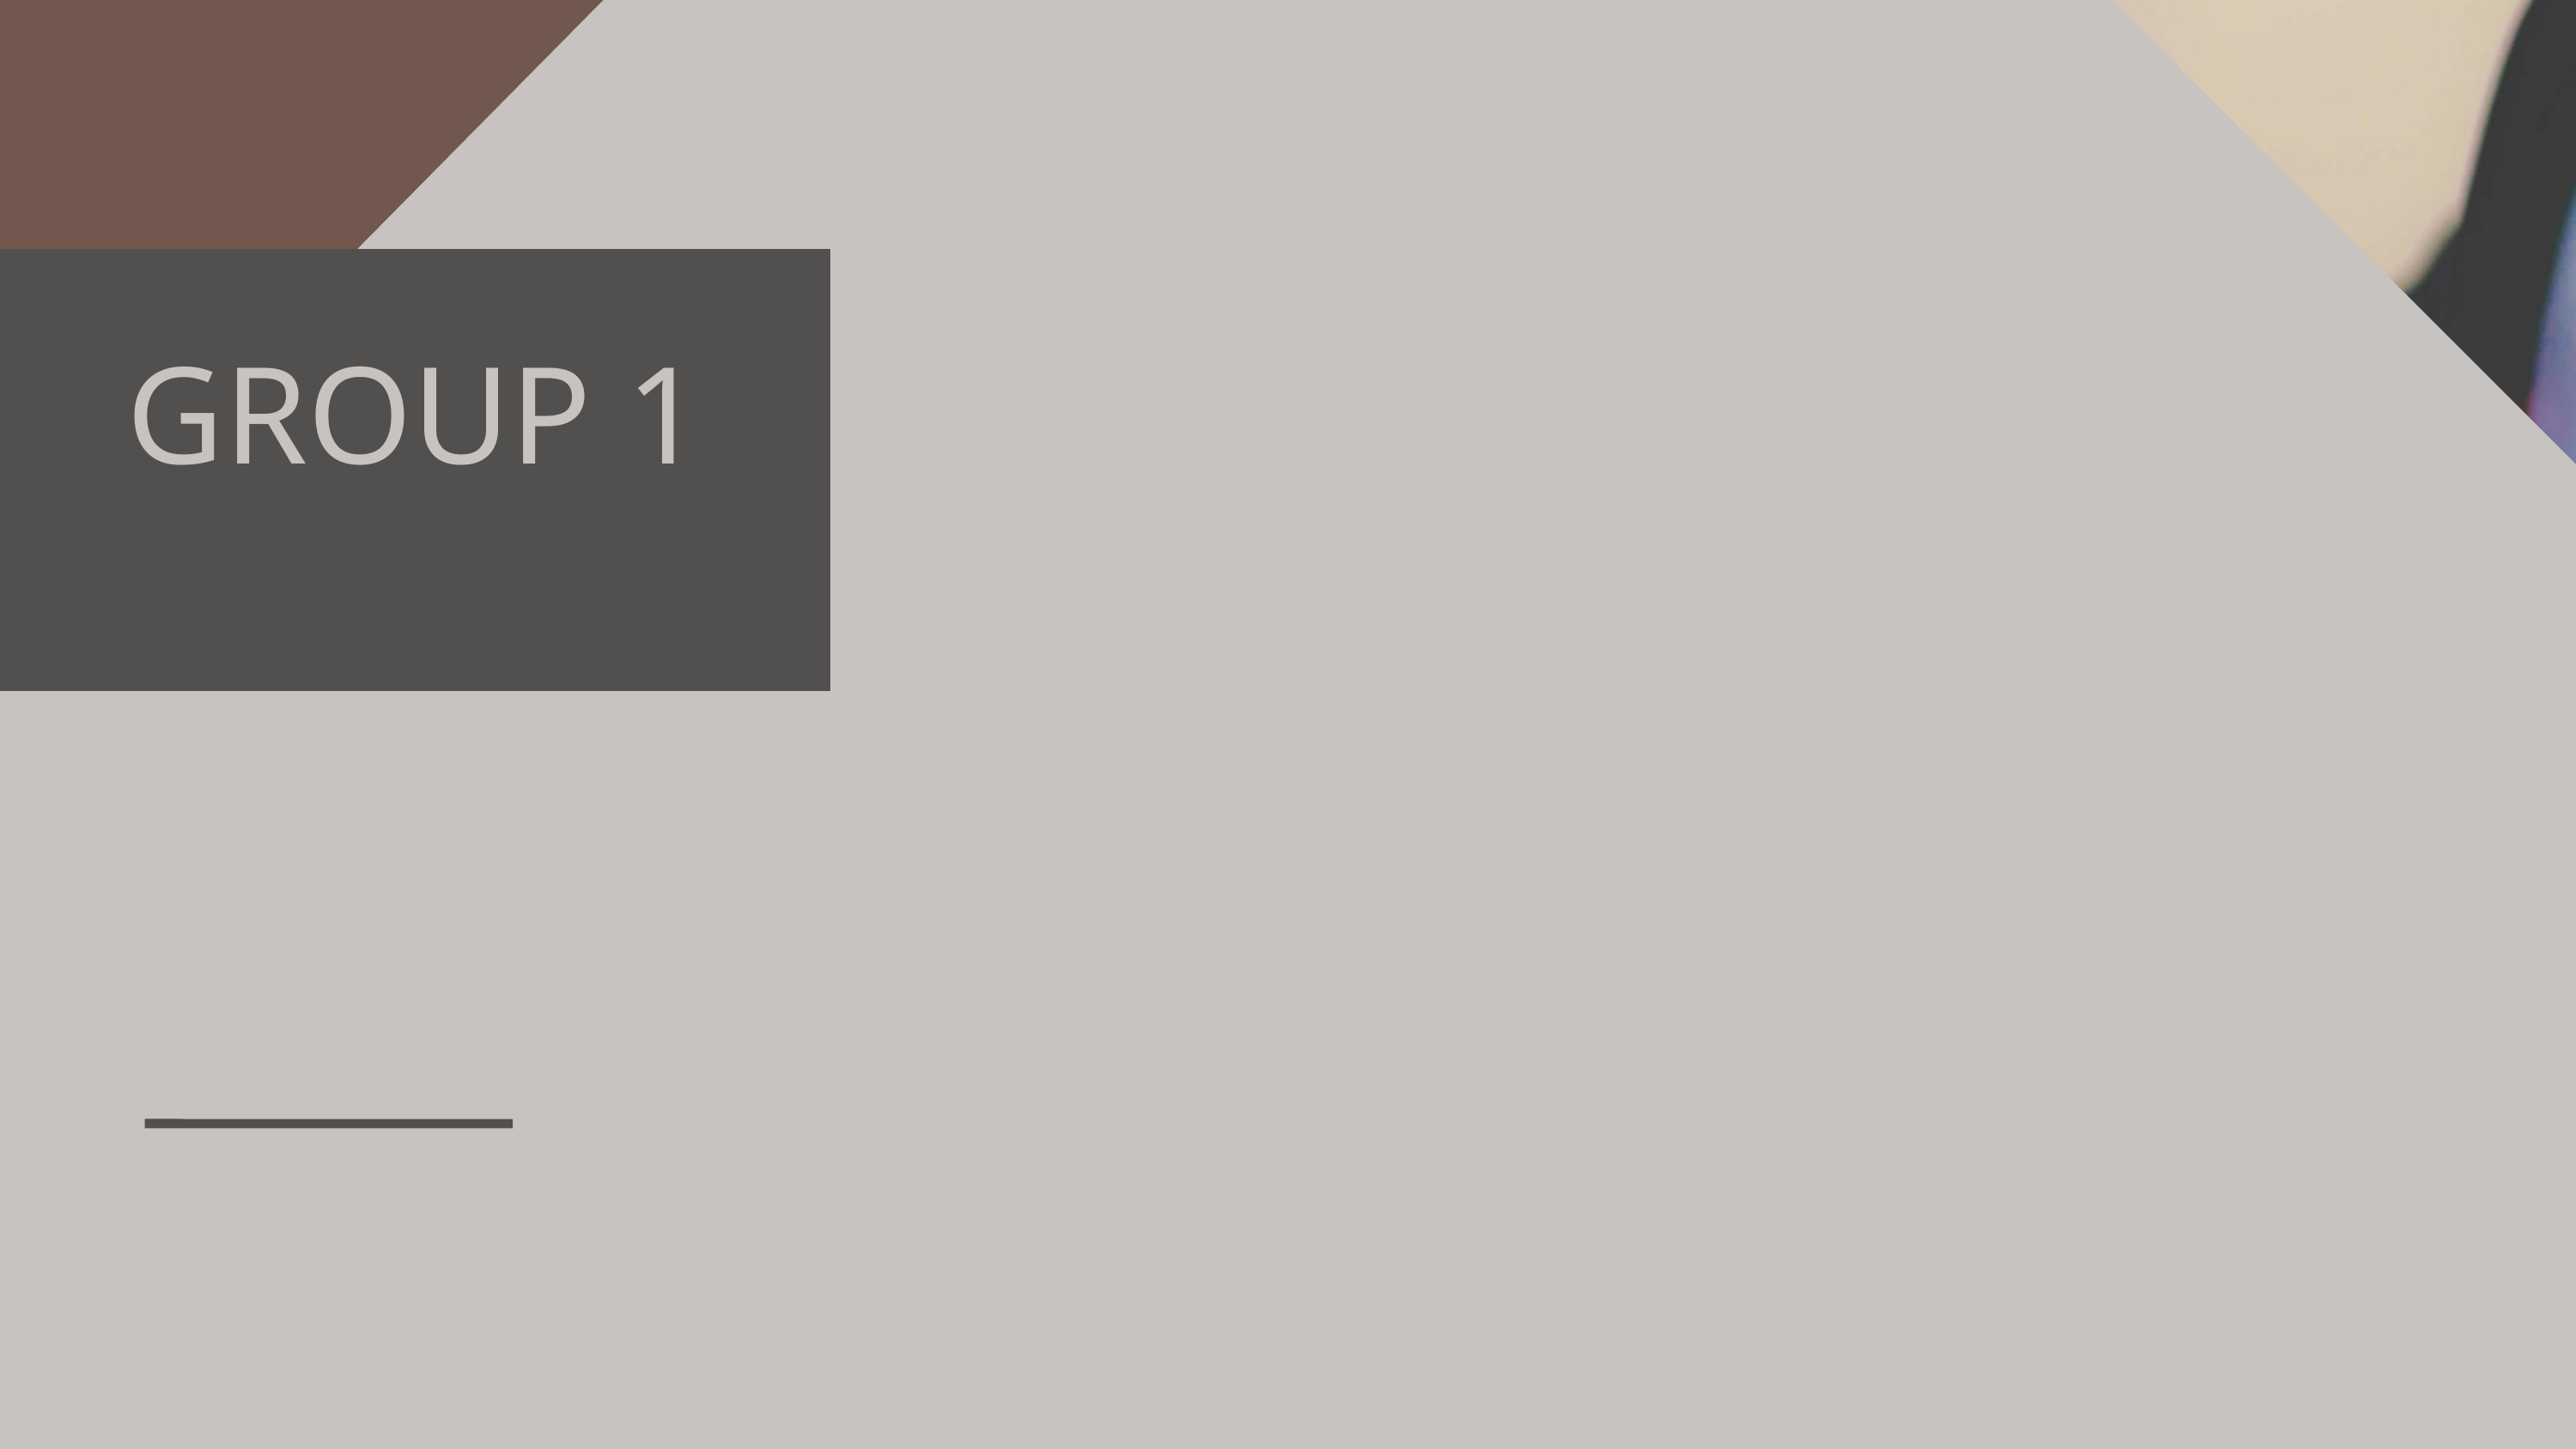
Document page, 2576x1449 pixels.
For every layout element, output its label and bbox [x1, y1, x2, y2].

text_box [0, 0, 2576, 1449]
text_box [0, 248, 831, 692]
text_box [0, 0, 604, 247]
